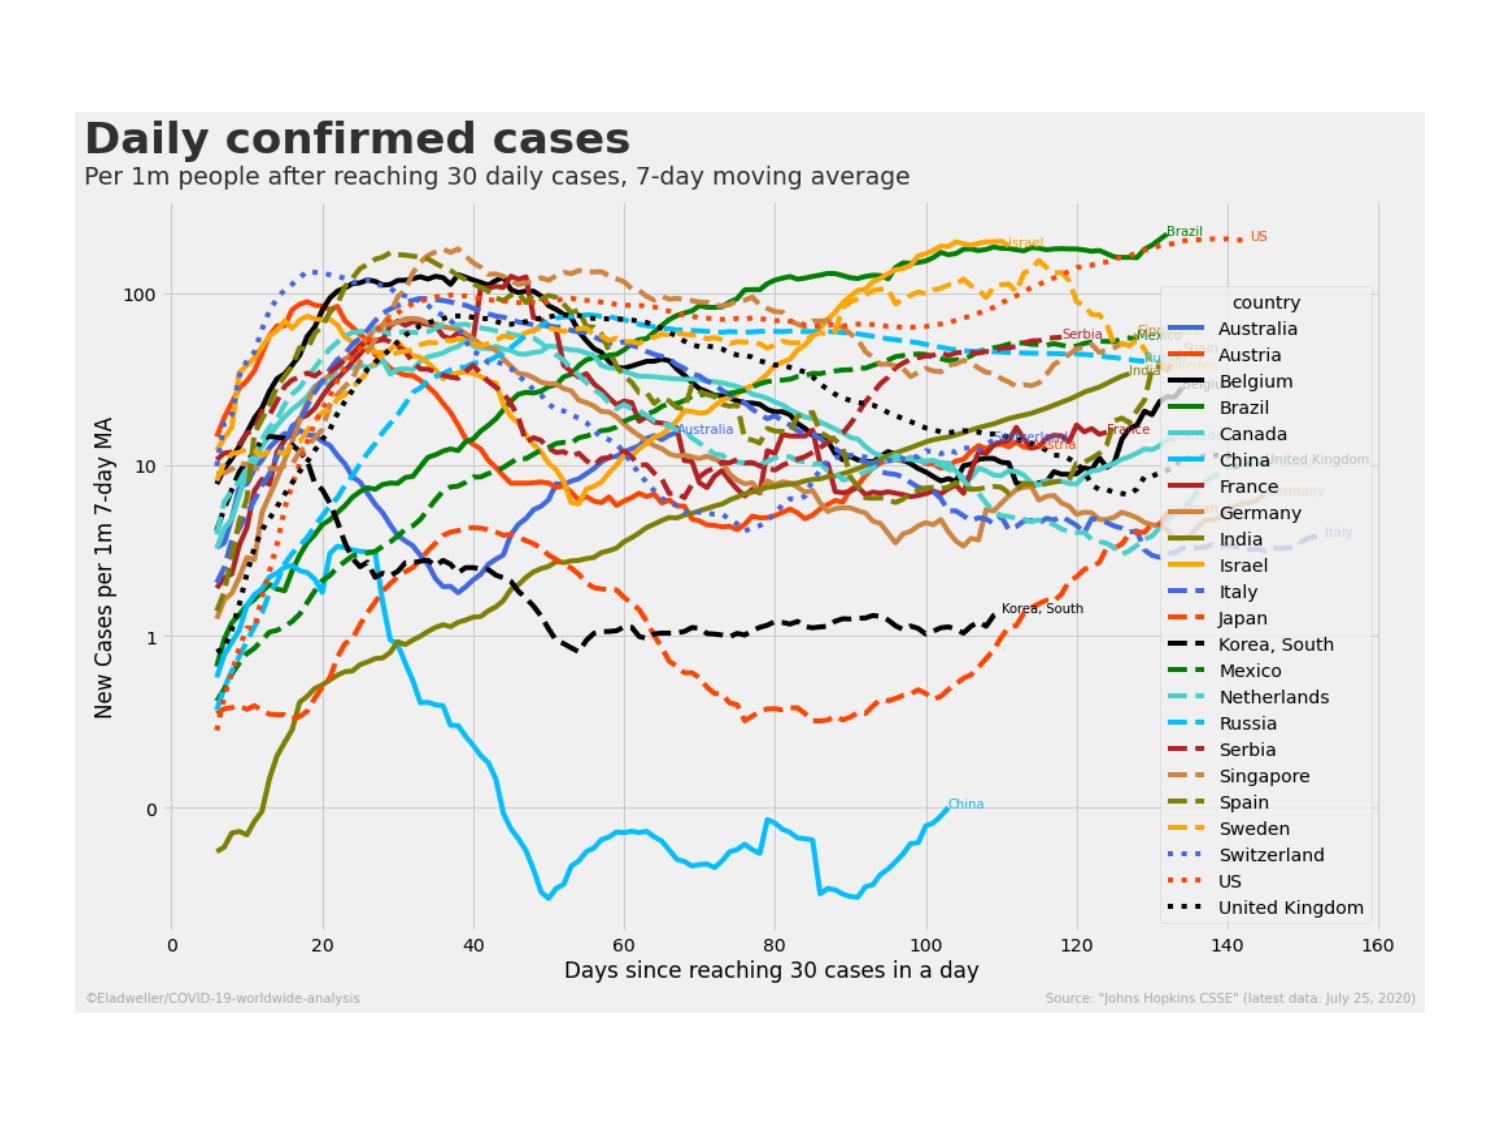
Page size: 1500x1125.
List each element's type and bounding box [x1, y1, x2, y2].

picture [74, 112, 1426, 1013]
